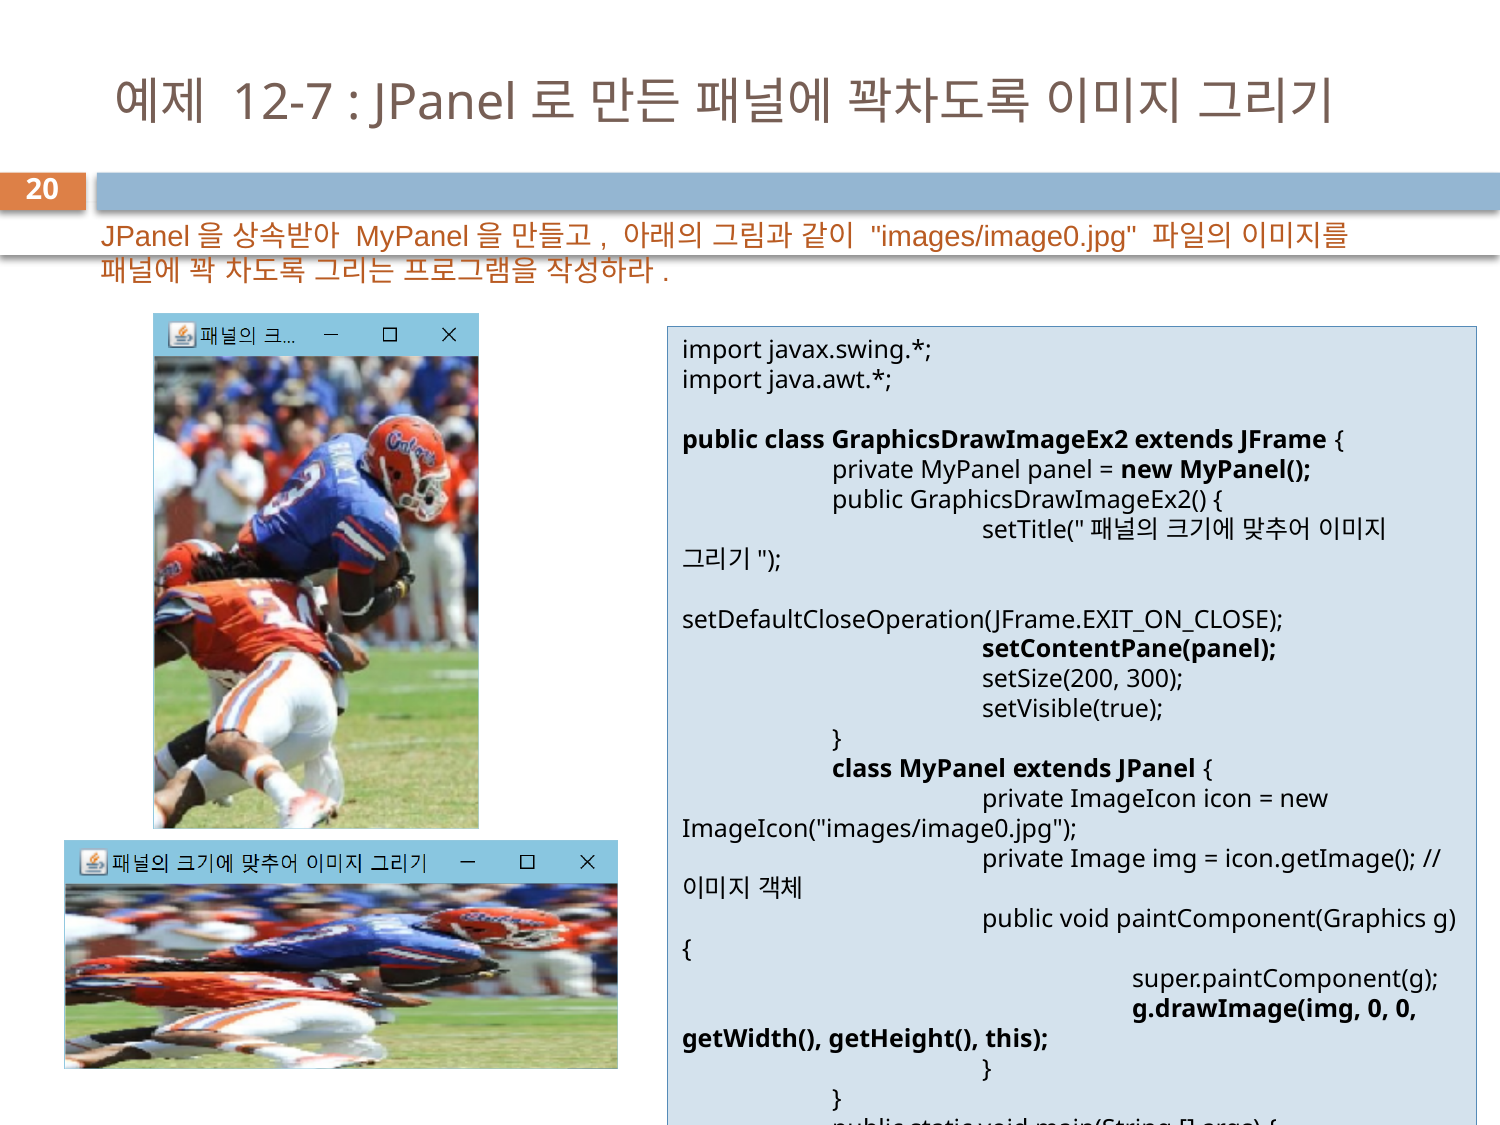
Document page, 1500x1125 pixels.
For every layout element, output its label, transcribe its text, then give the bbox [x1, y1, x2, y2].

title 예제 12-7 : JPanel로 만든 패널에 꽉차도록 이미지 그리기 [99, 37, 1438, 161]
picture [64, 839, 618, 1069]
slide_number 20 [0, 170, 87, 211]
picture [152, 313, 480, 829]
text_box import javax.swing.*; import java.awt.*; public class GraphicsDrawImageEx2 extends JFrame { private MyPanel panel = new MyPanel(); public GraphicsDrawImageEx2() { setTitle("패널의 크기에 맞추어 이미지 그리기"); setDefaultCloseOperation(JFrame.EXIT_ON_CLOSE); setContentPane(panel); setSize(200, 300); setVisible(true); } class MyPanel extends JPanel { private ImageIcon icon = new ImageIcon("images/image0.jpg"); private Image img = icon.getImage(); // 이미지 객체 public void paintComponent(Graphics g) { super.paintComponent(g); g.drawImage(img, 0, 0, getWidth(), getHeight(), this); } } public static void main(String [] args) { new GraphicsDrawImageEx2(); } } [667, 326, 1477, 1125]
text_box JPanel을 상속받아 MyPanel을 만들고, 아래의 그림과 같이 "images/image0.jpg" 파일의 이미지를 패널에 꽉 차도록 그리는 프로그램을 작성하라. [85, 210, 1447, 295]
